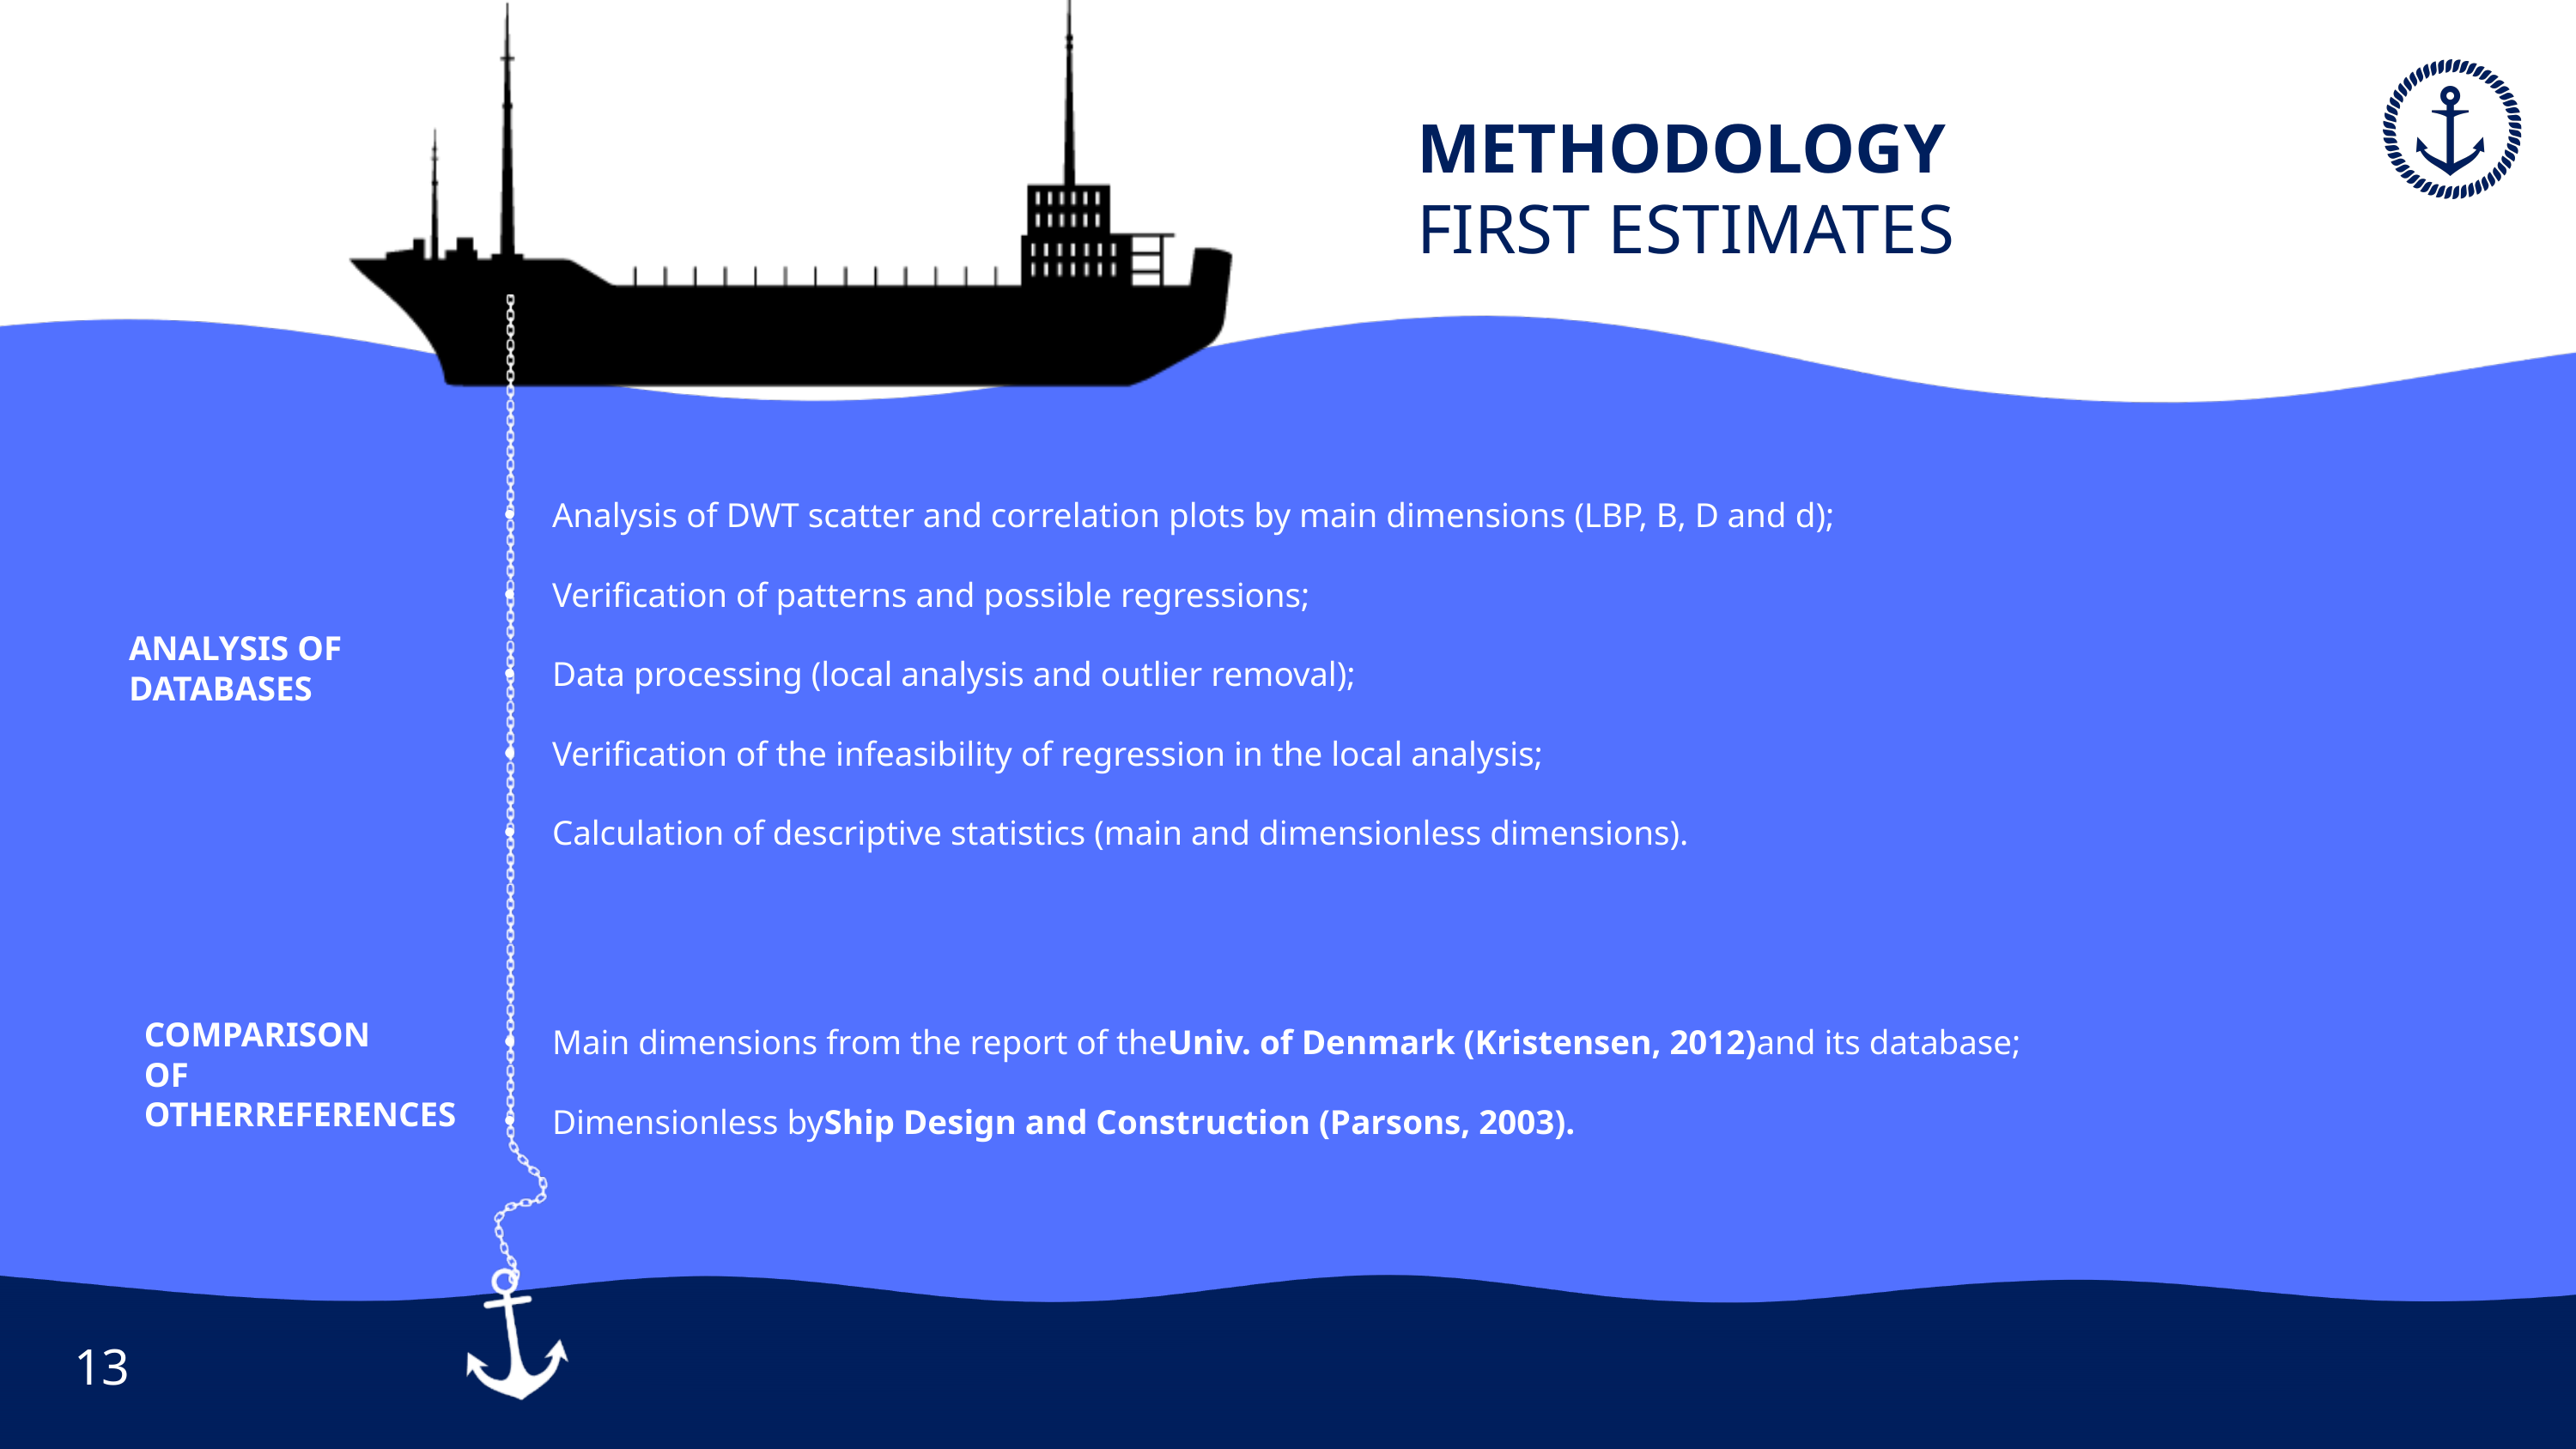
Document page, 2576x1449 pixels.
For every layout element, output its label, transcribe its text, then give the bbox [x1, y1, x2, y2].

text_box METHODOLOGY FIRST ESTIMATES [1417, 105, 2471, 268]
text_box [625, 305, 2576, 1271]
text_box [625, 1271, 2576, 1449]
text_box [0, 1271, 428, 1449]
picture [246, 0, 1280, 1449]
text_box ANALYSIS OF DATABASES [128, 627, 428, 707]
text_box Analysis of DWT scatter and correlation plots by main dimensions (LBP, B, D and d); Verification of patterns and possible regressions; Data processing (local analysis and outlier removal); Verification of the infeasibility of regression in the local analysis; Calculation of descriptive statistics (main and dimensionless dimensions). [625, 455, 2447, 852]
text_box COMPARISON OF OTHERREFERENCES [144, 1014, 428, 1134]
text_box Main dimensions from the report of theUniv. of Denmark (Kristensen, 2012)and its database; Dimensionless byShip Design and Construction (Parsons, 2003). [625, 981, 2522, 1141]
text_box [2383, 59, 2522, 199]
text_box 13 [73, 1336, 216, 1396]
text_box [0, 305, 428, 1271]
